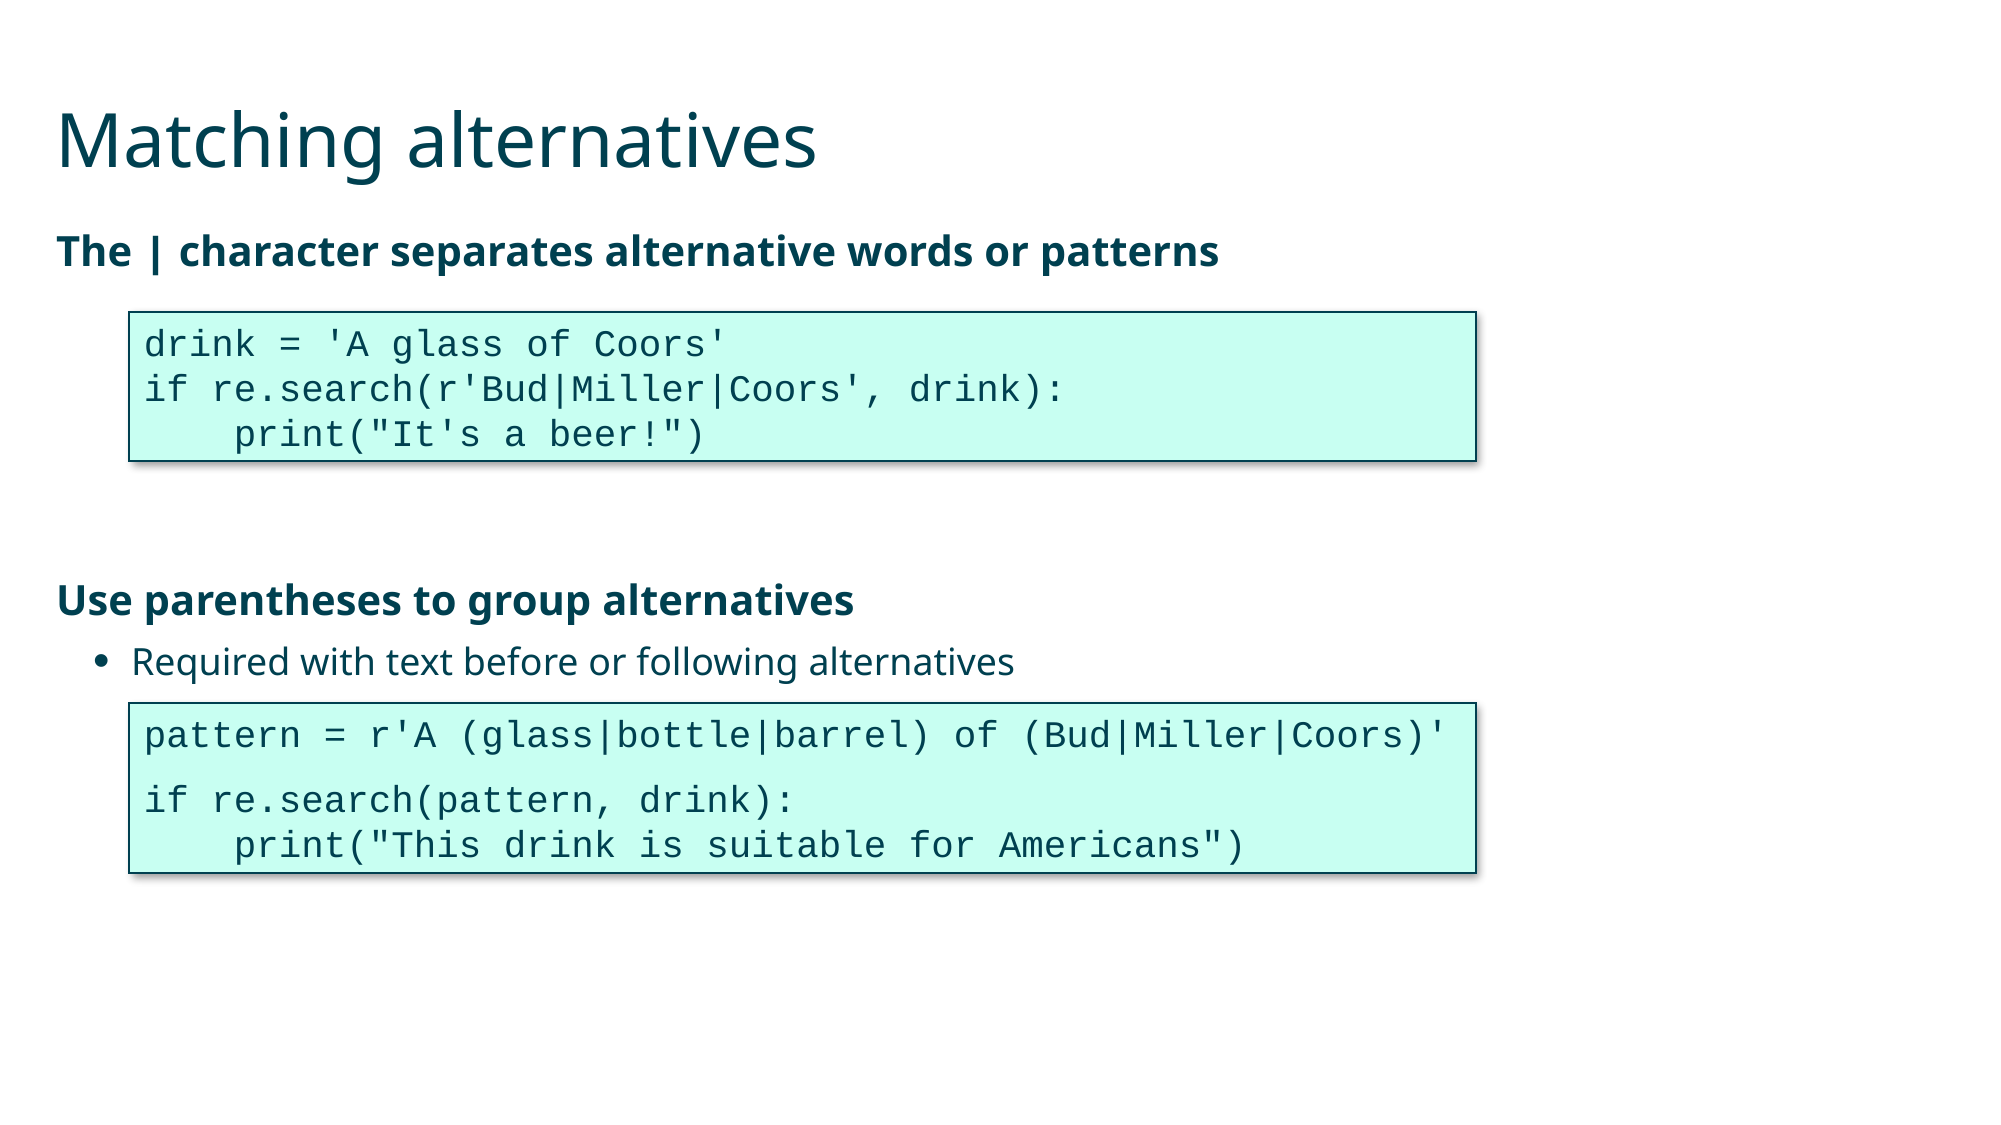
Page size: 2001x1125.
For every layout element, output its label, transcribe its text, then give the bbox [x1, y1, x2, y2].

list The | character separates alternative words or patterns Use parentheses to group alternatives Required with text before or following alternatives [55, 224, 1946, 1038]
title Matching alternatives [55, 92, 1946, 224]
text_box pattern = r'A (glass|bottle|barrel) of (Bud|Miller|Coors)' if re.search(pattern, drink): print("This drink is suitable for Americans") [129, 703, 1477, 873]
text_box drink = 'A glass of Coors' if re.search(r'Bud|Miller|Coors', drink): print("It's a beer!") [129, 311, 1477, 462]
